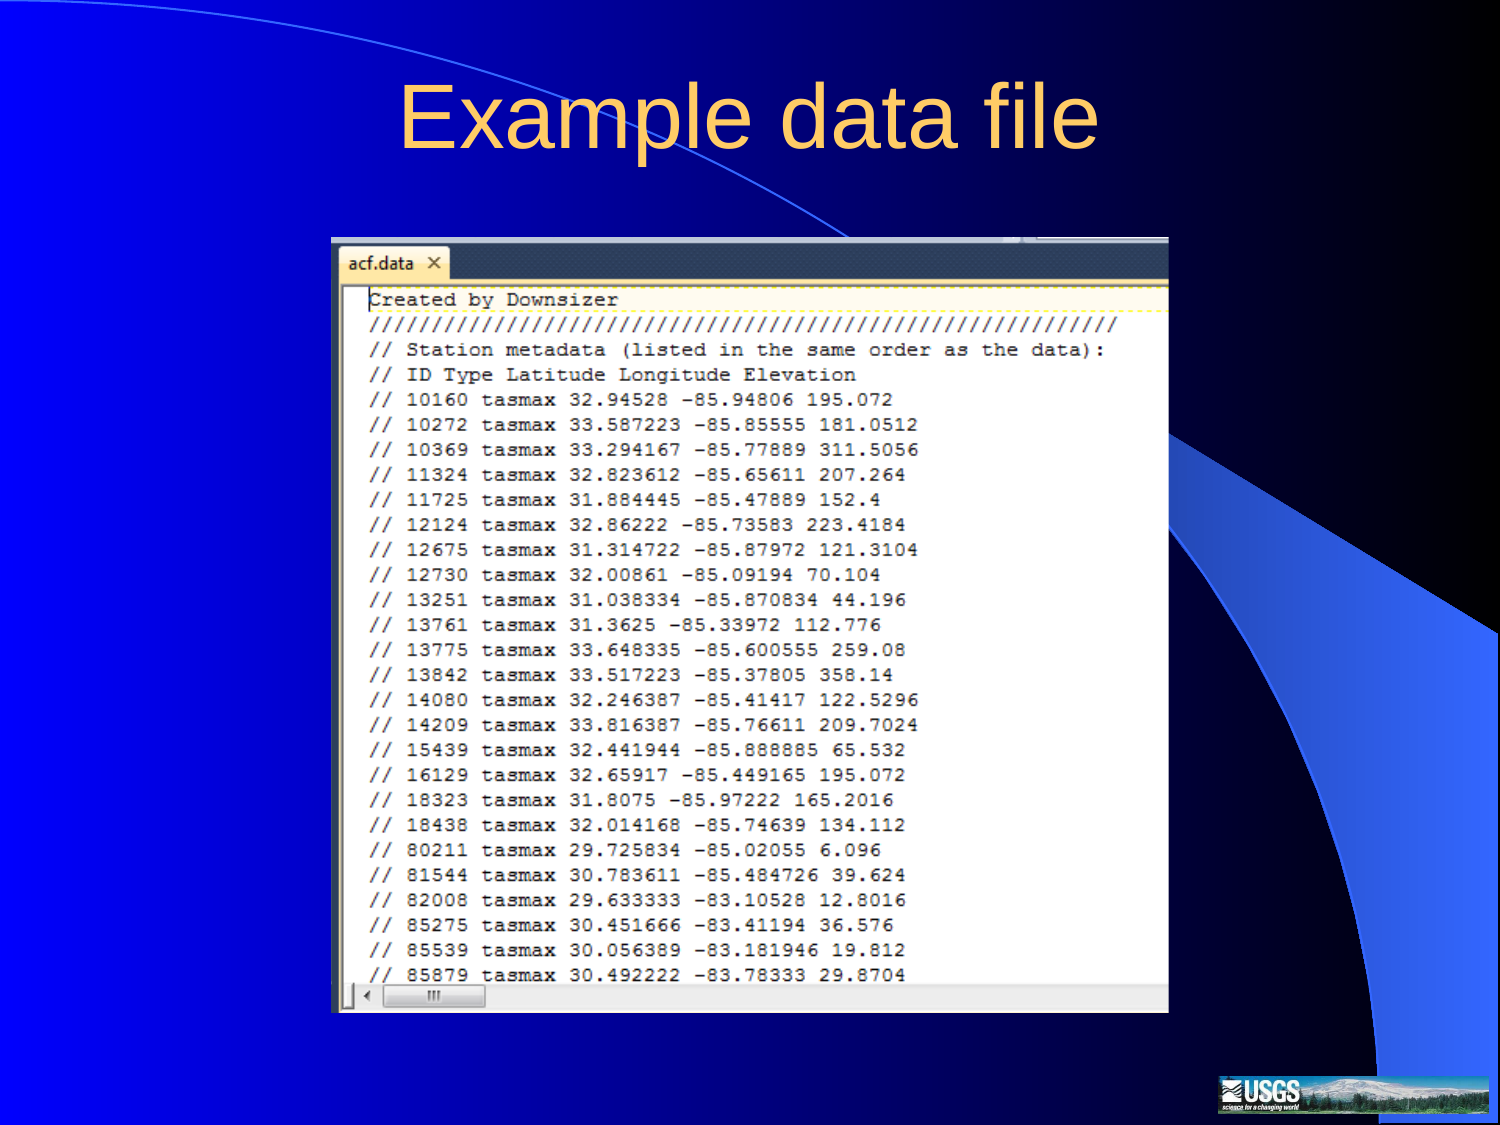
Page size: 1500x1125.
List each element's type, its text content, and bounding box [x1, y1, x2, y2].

picture [1218, 1076, 1489, 1114]
picture [330, 237, 1169, 1014]
title Example data file [112, 17, 1388, 206]
